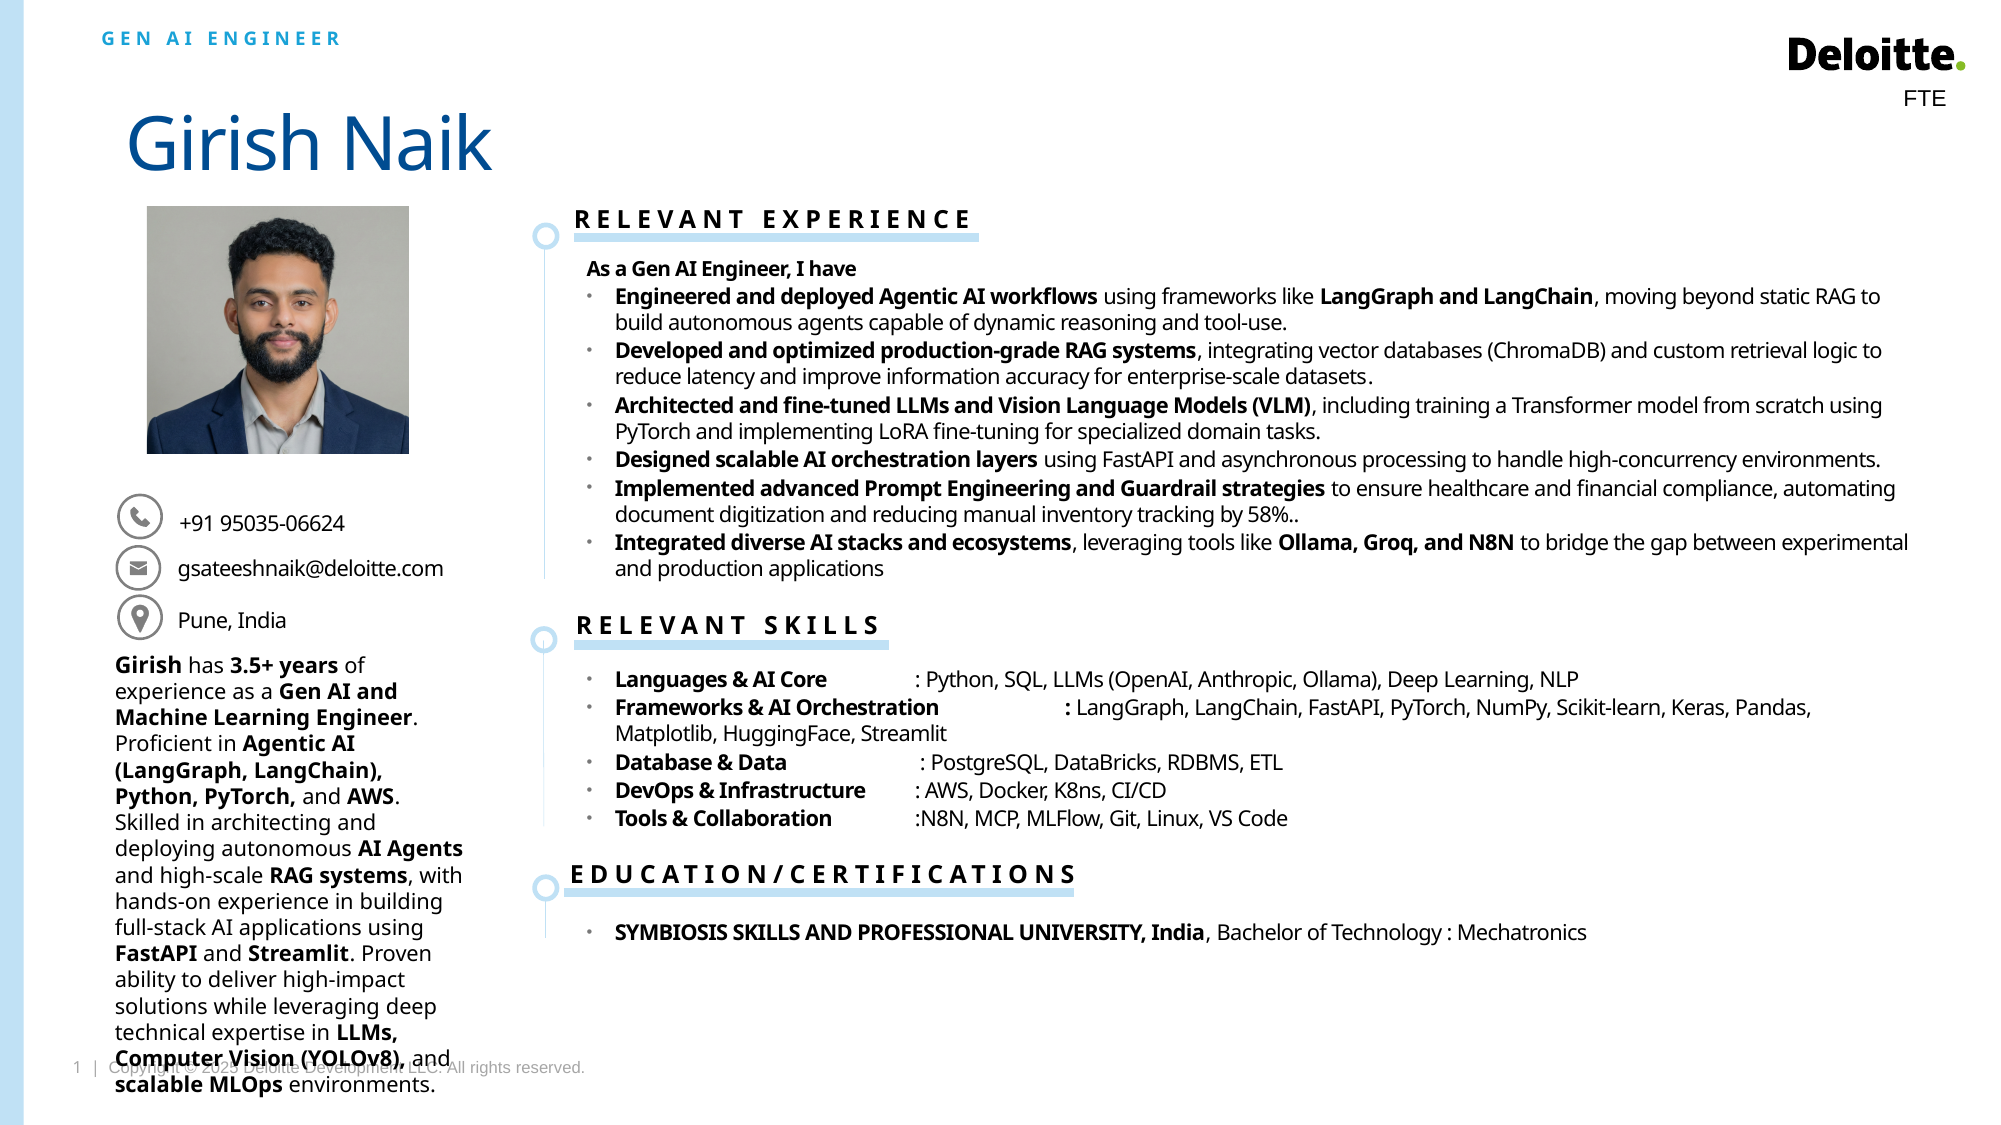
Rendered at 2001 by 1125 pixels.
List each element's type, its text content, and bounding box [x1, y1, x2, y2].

list GEN AI ENGINEER [101, 25, 1035, 68]
text_box Pune, India [164, 599, 497, 633]
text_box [116, 594, 164, 641]
text_box As a Gen AI Engineer, I have Engineered and deployed Agentic AI workflows using frameworks like LangGraph and LangChain, moving beyond static RAG to build autonomous agents capable of dynamic reasoning and tool-use. Developed and optimized production-grade RAG systems, integrating vector databases (ChromaDB) and custom retrieval logic to reduce latency and improve information accuracy for enterprise-scale datasets. Architected and fine-tuned LLMs and Vision Language Models (VLM), including training a Transformer model from scratch using PyTorch and implementing LoRA fine-tuning for specialized domain tasks. Designed scalable AI orchestration layers using FastAPI and asynchronous processing to handle high-concurrency environments. Implemented advanced Prompt Engineering and Guardrail strategies to ensure healthcare and financial compliance, automating document digitization and reducing manual inventory tracking by 58%.. Integrated diverse AI stacks and ecosystems, leveraging tools like Ollama, Groq, and N8N to bridge the gap between experimental and production applications [586, 247, 1916, 595]
text_box [533, 875, 558, 901]
text_box +91 95035-06624 [164, 502, 499, 536]
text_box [116, 493, 164, 540]
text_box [115, 544, 162, 591]
text_box [533, 224, 559, 249]
text_box [0, 0, 24, 1125]
text_box EDUCATION/CERTIFICATIONS [555, 851, 1396, 896]
text_box Languages & AI Core : Python, SQL, LLMs (OpenAI, Anthropic, Ollama), Deep Learning, NLP Frameworks & AI Orchestration : LangGraph, LangChain, FastAPI, PyTorch, NumPy, Scikit-learn, Keras, Pandas, Matplotlib, HuggingFace, Streamlit Database & Data : PostgreSQL, DataBricks, RDBMS, ETL DevOps & Infrastructure : AWS, Docker, K8ns, CI/CD Tools & Collaboration :N8N, MCP, MLFlow, Git, Linux, VS Code [586, 657, 1916, 840]
text_box [531, 627, 557, 652]
text_box RELEVANT EXPERIENCE [558, 196, 1399, 241]
text_box RELEVANT SKILLS [561, 601, 1402, 647]
text_box Girish has 3.5+ years of experience as a Gen AI and Machine Learning Engineer. Proficient in Agentic AI (LangGraph, LangChain), Python, PyTorch, and AWS. Skilled in architecting and deploying autonomous AI Agents and high-scale RAG systems, with hands-on experience in building full-stack AI applications using FastAPI and Streamlit. Proven ability to deliver high-impact solutions while leveraging deep technical expertise in LLMs, Computer Vision (YOLOv8), and scalable MLOps environments. [99, 650, 471, 997]
picture [146, 205, 410, 455]
text_box FTE [1888, 75, 1966, 119]
text_box gsateeshnaik@deloitte.com [162, 547, 497, 581]
title Girish Naik [125, 89, 1826, 188]
text_box SYMBIOSIS SKILLS AND PROFESSIONAL UNIVERSITY, India, Bachelor of Technology : Mechatronics [586, 911, 1916, 965]
